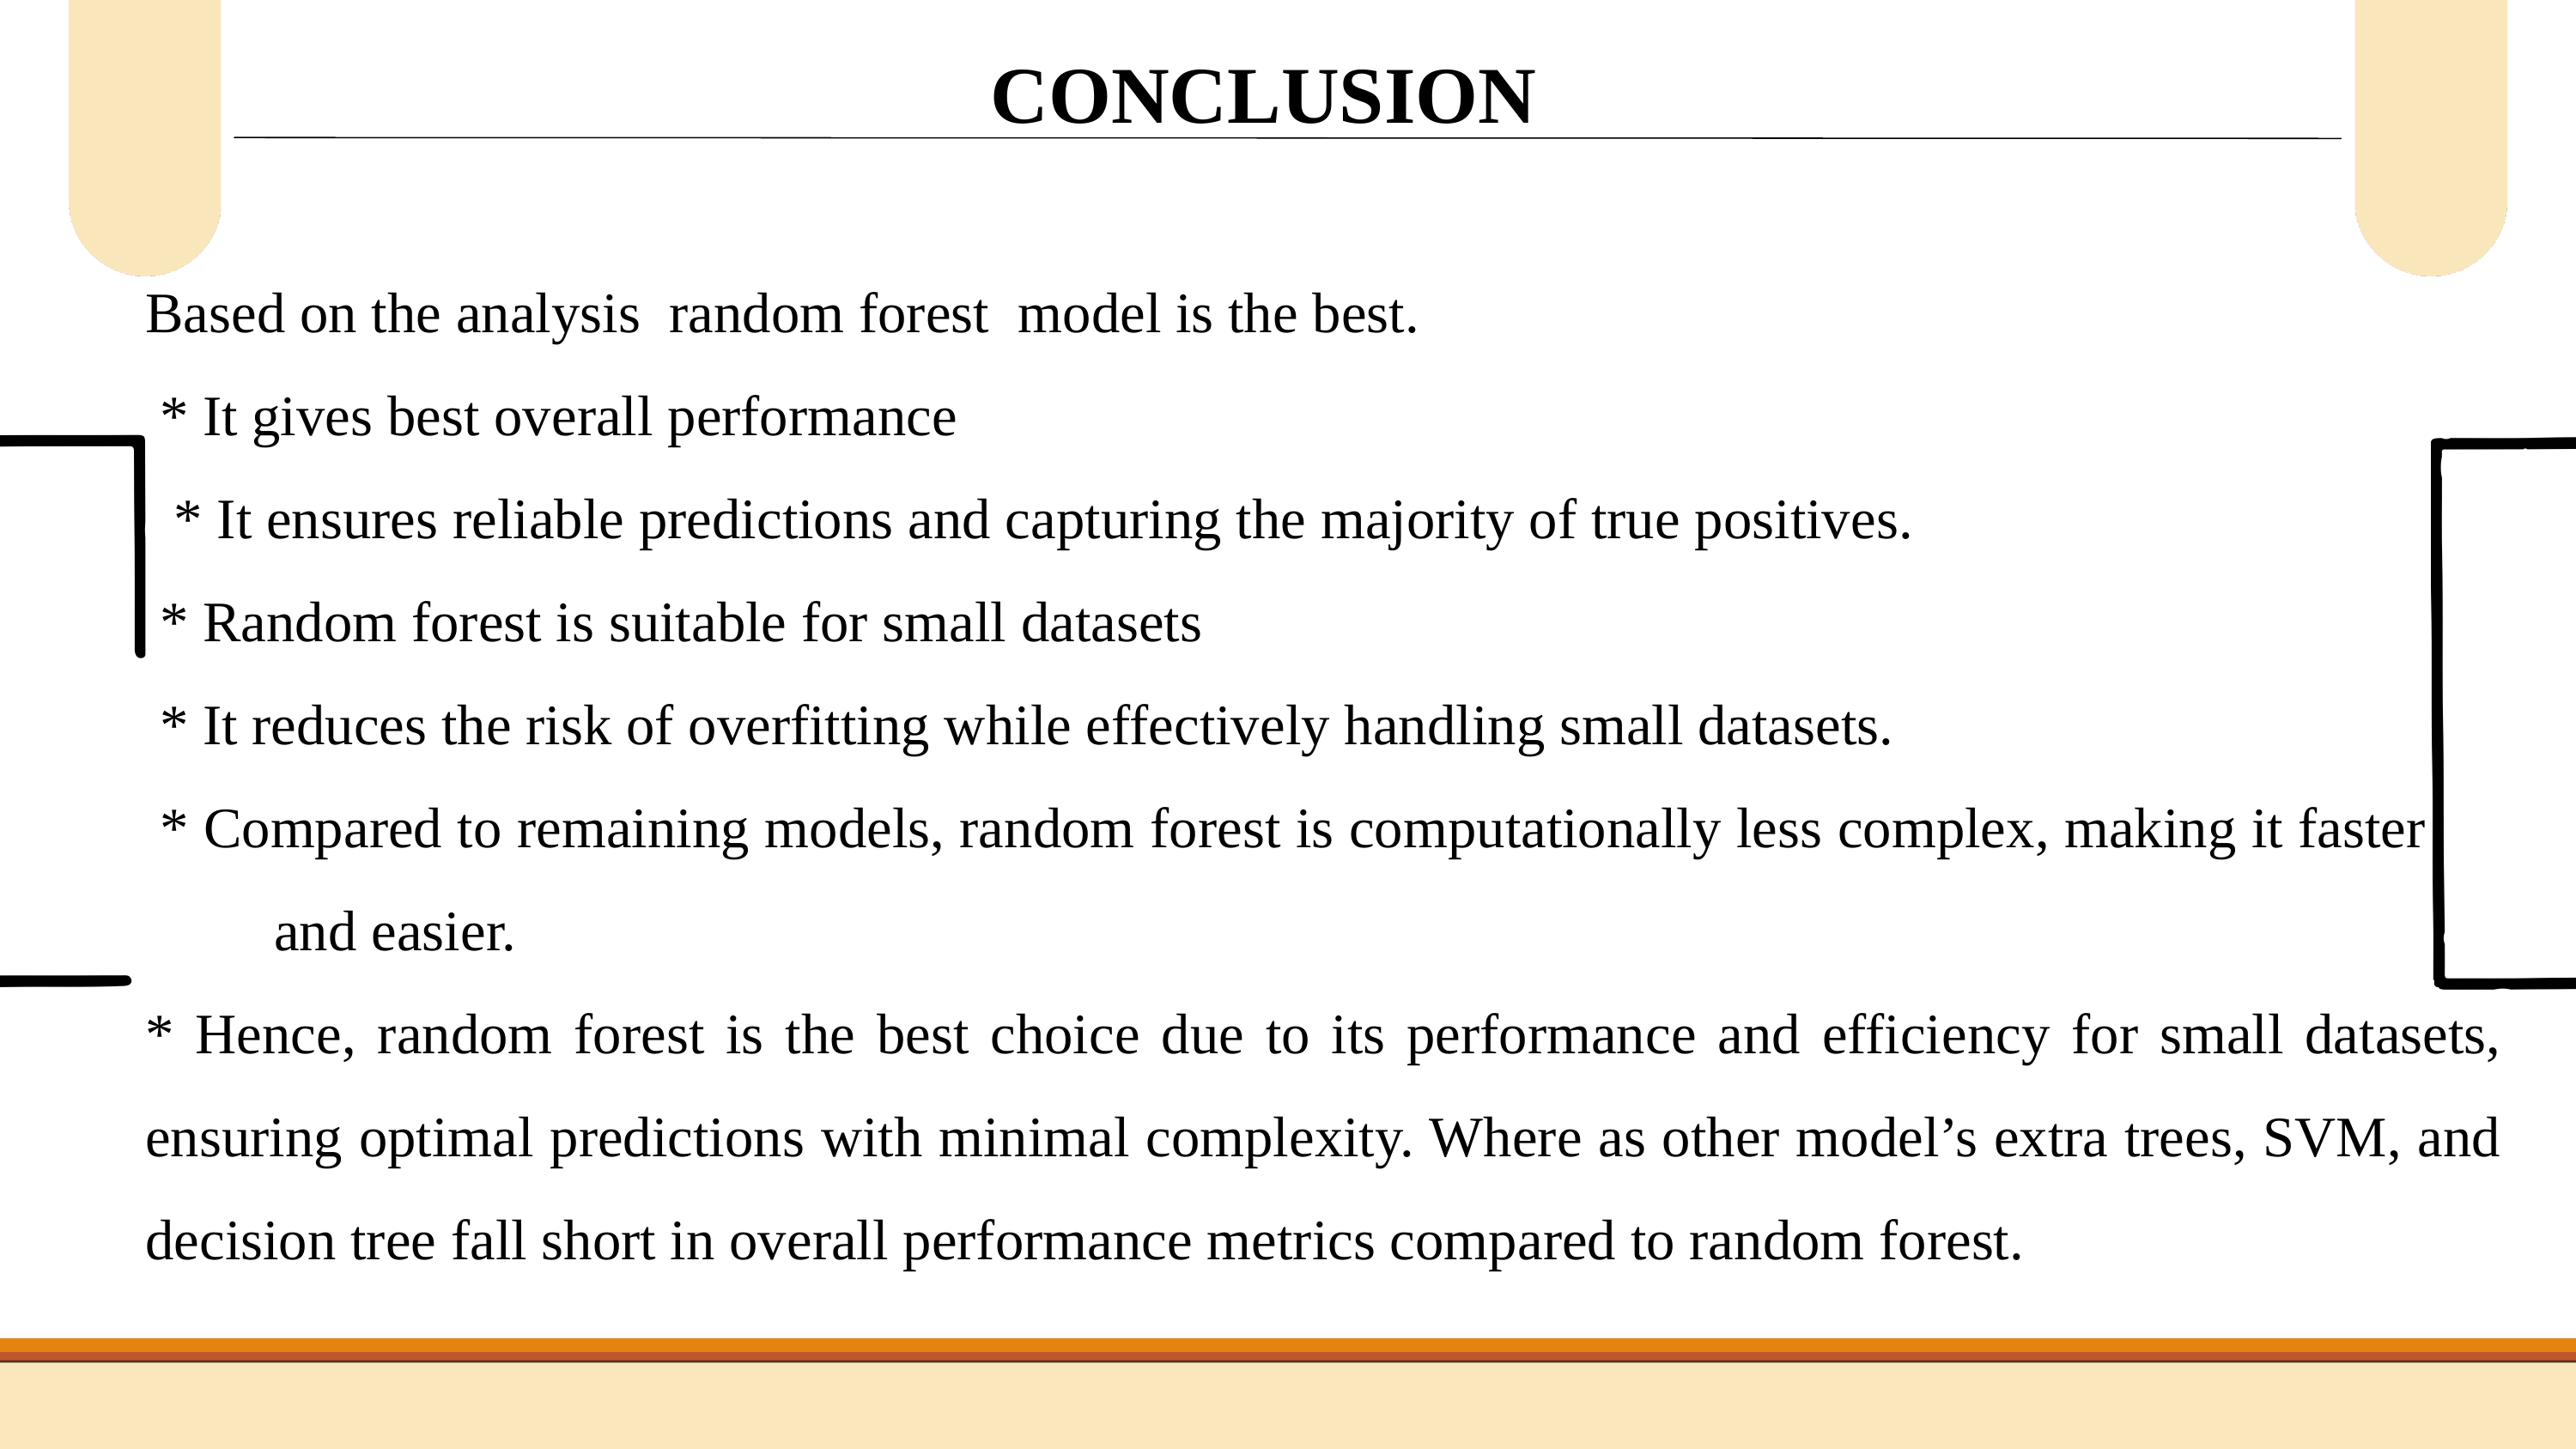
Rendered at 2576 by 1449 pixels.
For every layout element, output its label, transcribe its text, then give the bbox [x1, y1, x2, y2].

text_box [2354, 0, 2507, 277]
text_box [2431, 434, 2576, 990]
text_box [69, 0, 222, 277]
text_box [0, 1337, 2576, 1352]
text_box CONCLUSION [665, 26, 1862, 140]
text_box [0, 1360, 2576, 1449]
text_box Based on the analysis random forest model is the best. * It gives best overall performance * It ensures reliable predictions and capturing the majority of true positives. * Random forest is suitable for small datasets * It reduces the risk of overfitting while effectively handling small datasets. * Compared to remaining models, random forest is computationally less complex, making it faster and easier. * Hence, random forest is the best choice due to its performance and efficiency for small datasets, ensuring optimal predictions with minimal complexity. Where as other model’s extra trees, SVM, and decision tree fall short in overall performance metrics compared to random forest. [145, 241, 2506, 1337]
text_box [0, 434, 146, 990]
